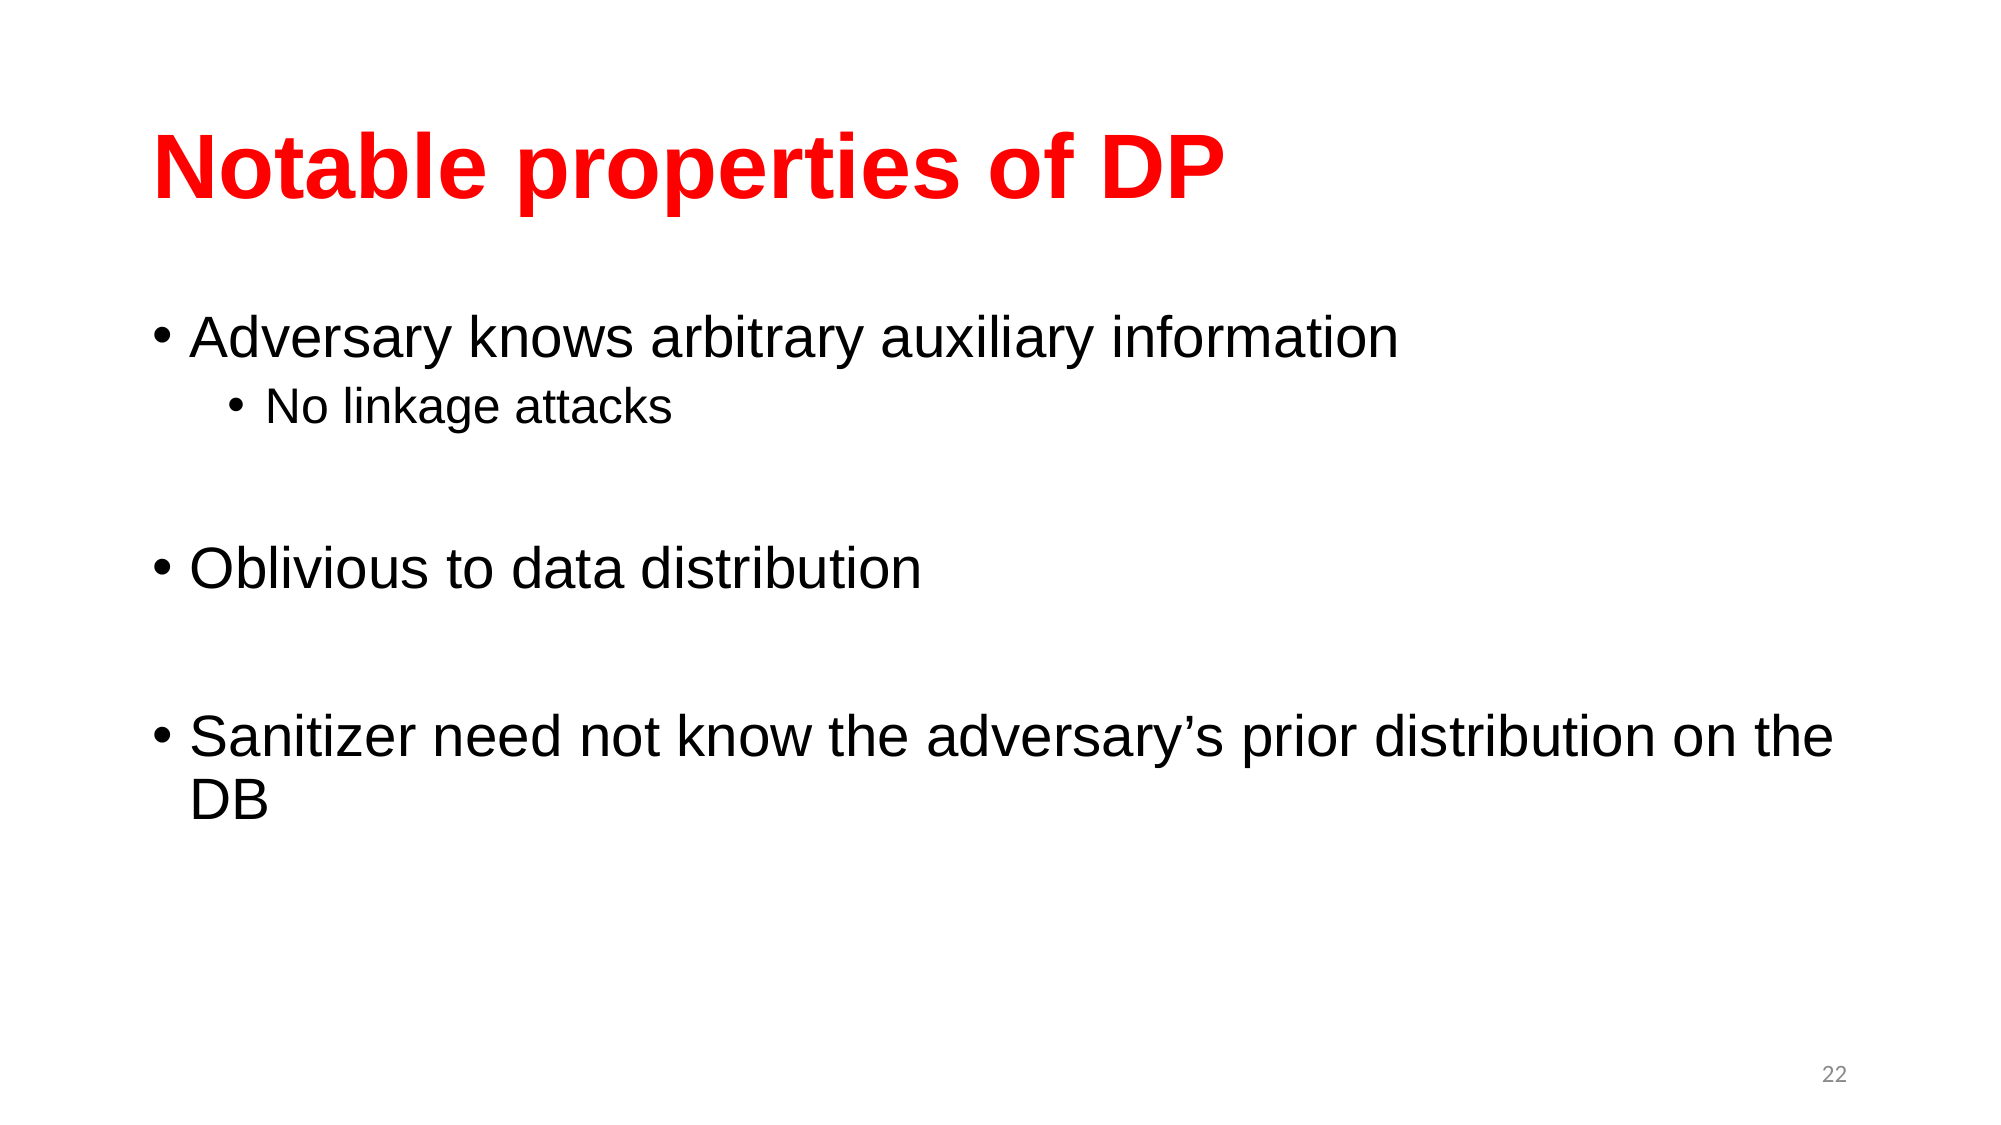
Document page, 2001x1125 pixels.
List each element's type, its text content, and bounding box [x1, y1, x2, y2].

title Notable properties of DP [137, 59, 1863, 278]
slide_number 22 [1412, 1042, 1863, 1103]
list Adversary knows arbitrary auxiliary information No linkage attacks Oblivious to data distribution Sanitizer need not know the adversary’s prior distribution on the DB [137, 299, 1863, 1014]
